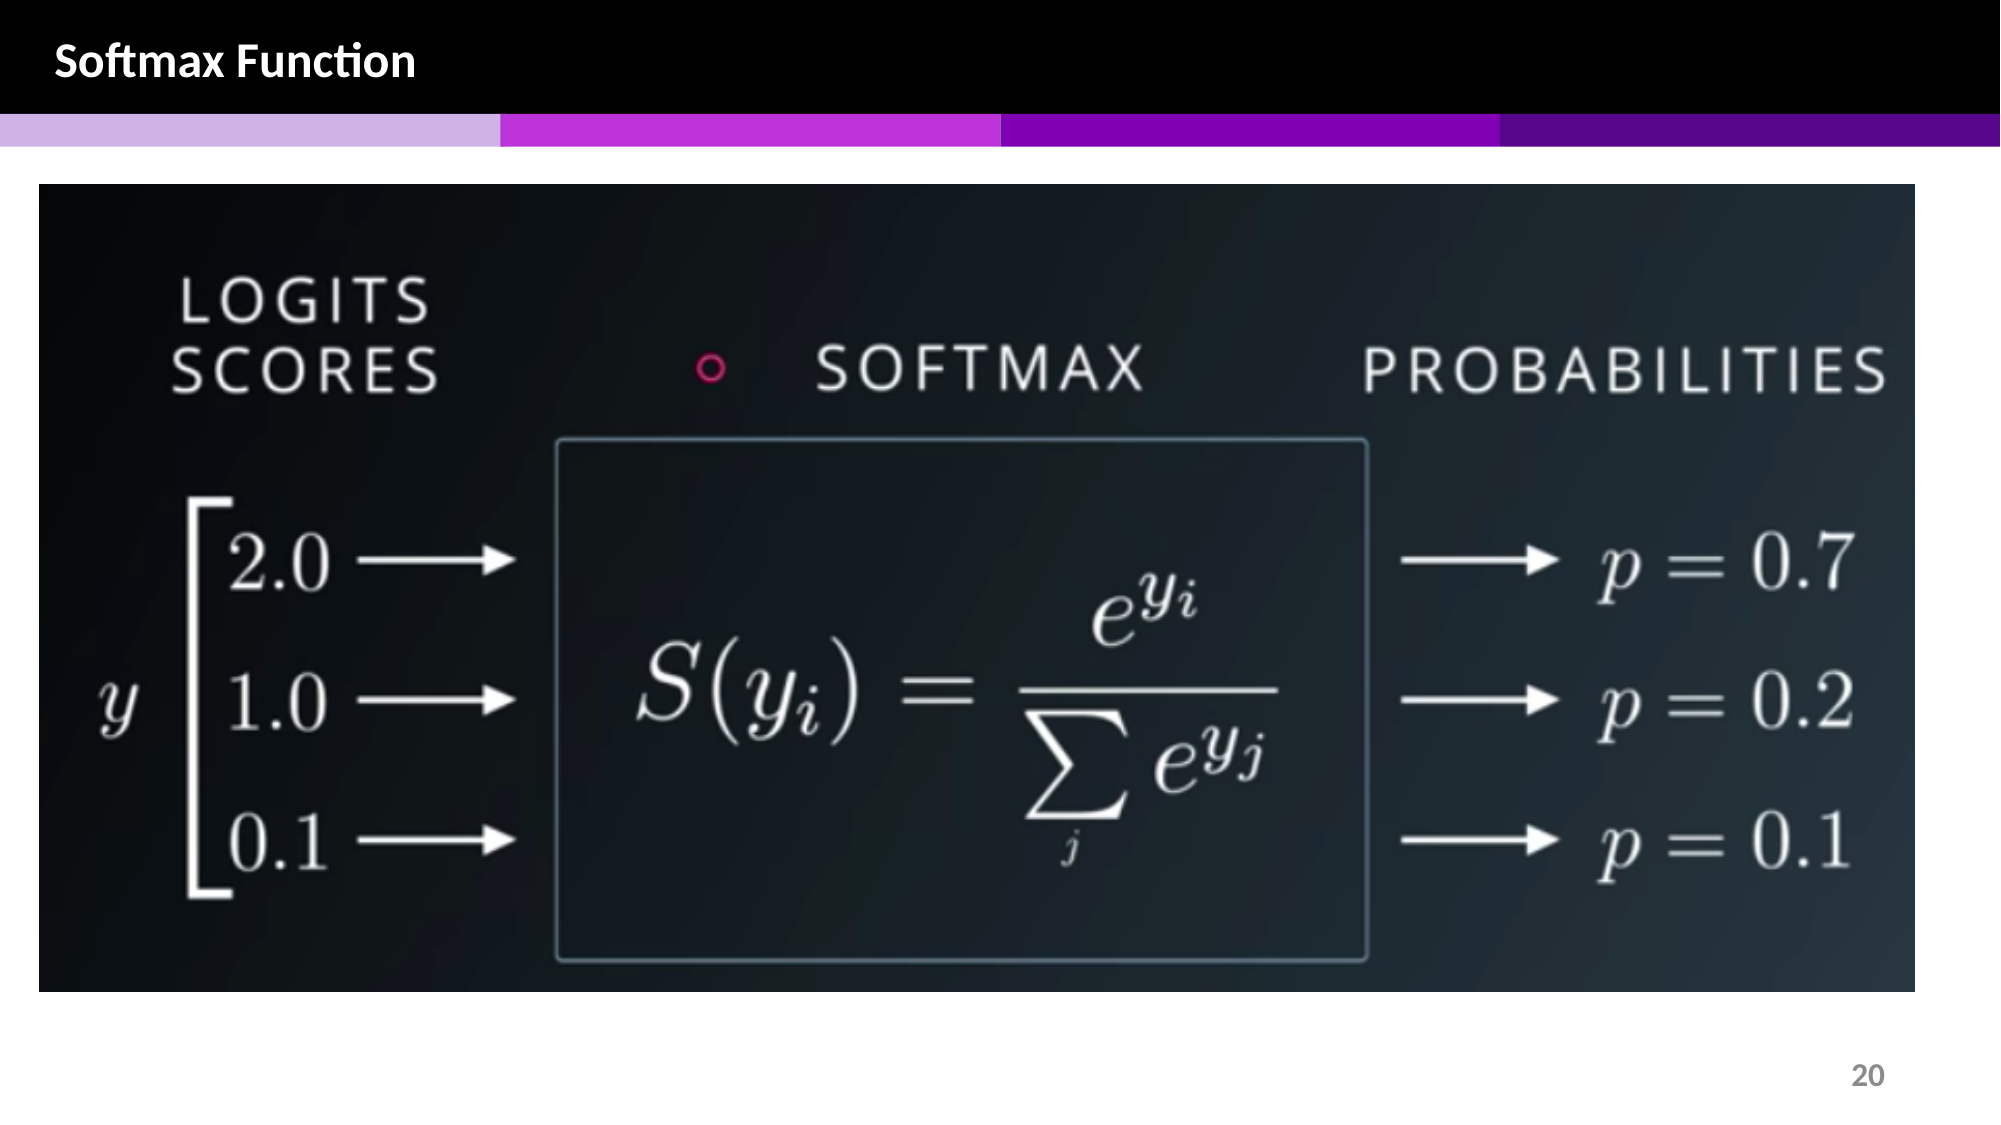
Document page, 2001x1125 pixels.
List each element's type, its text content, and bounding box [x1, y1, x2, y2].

picture [39, 184, 1915, 992]
list Softmax Function [39, 1, 1964, 114]
